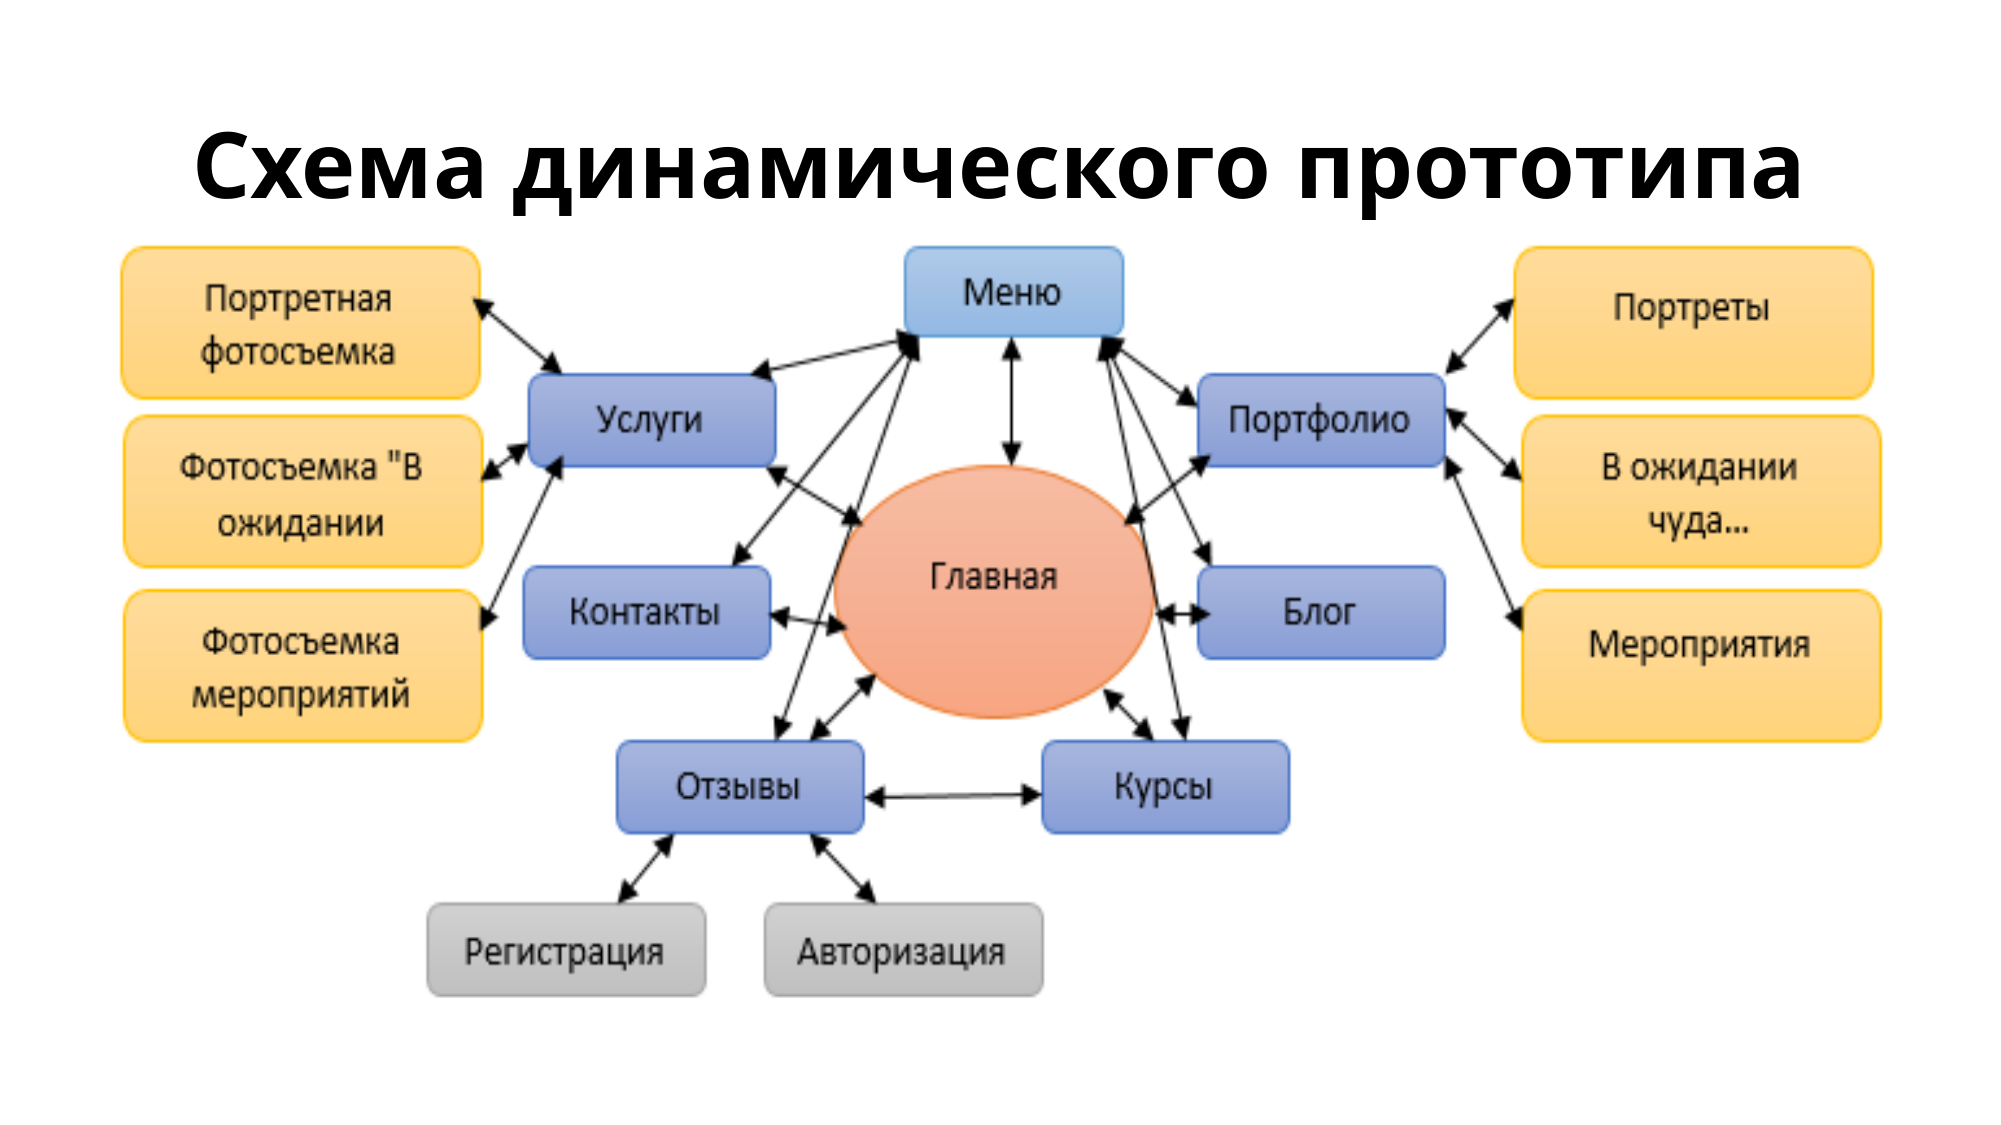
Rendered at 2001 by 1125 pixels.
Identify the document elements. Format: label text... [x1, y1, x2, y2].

title Схема динамического прототипа [137, 59, 1863, 228]
picture [116, 228, 1887, 1015]
